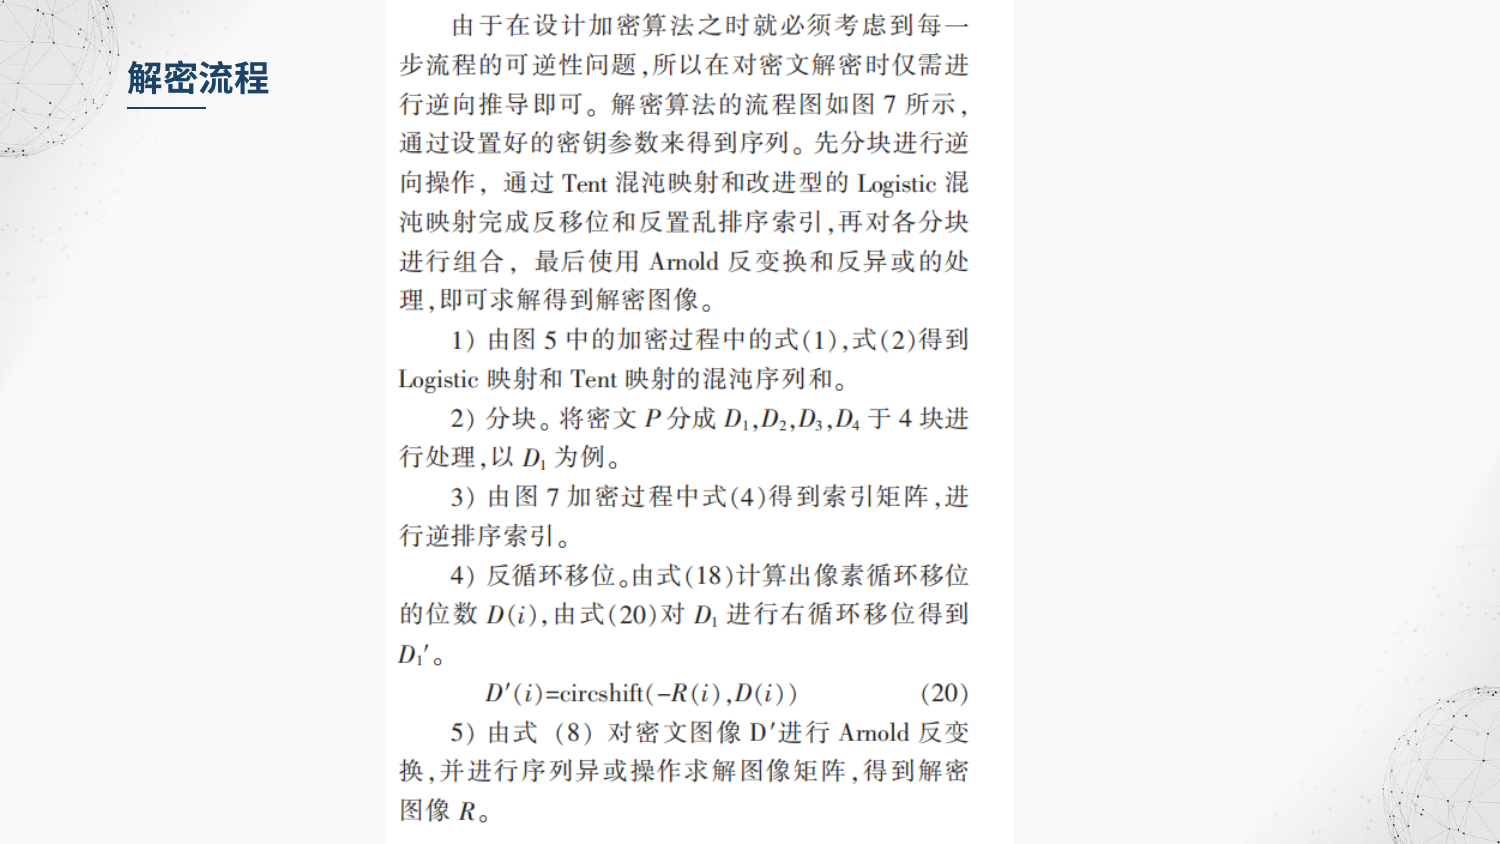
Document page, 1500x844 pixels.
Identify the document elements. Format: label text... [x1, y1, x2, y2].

text_box 解密流程 [116, 50, 386, 105]
picture [0, 0, 1500, 844]
